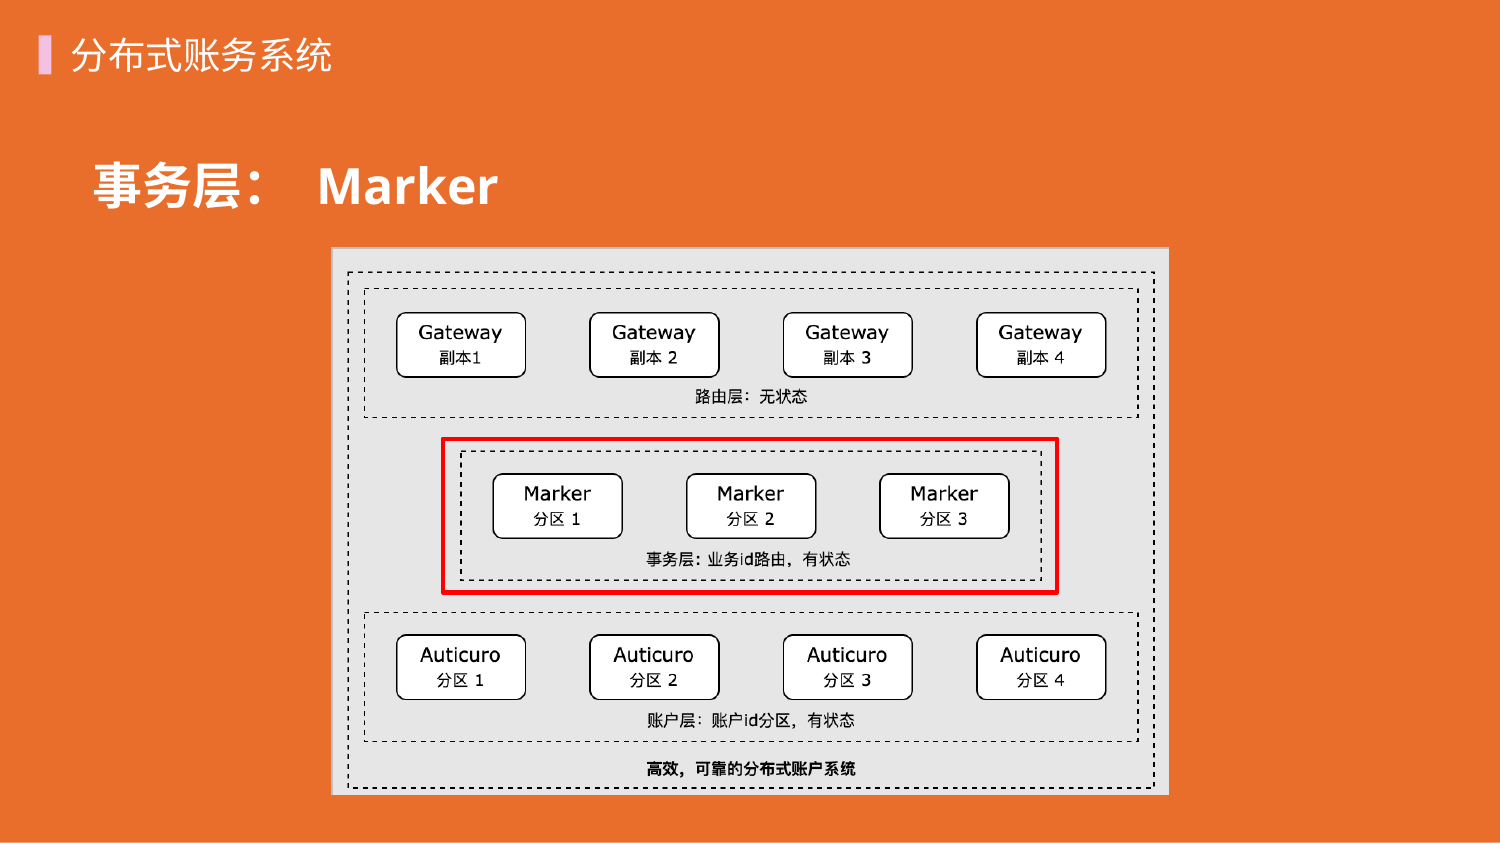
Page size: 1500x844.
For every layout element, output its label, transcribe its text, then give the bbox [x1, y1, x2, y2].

text_box [38, 35, 52, 75]
text_box 分布式账务系统 [63, 24, 815, 85]
text_box 事务层： Marker [85, 147, 539, 223]
text_box [0, 0, 1500, 843]
picture [331, 247, 1169, 796]
